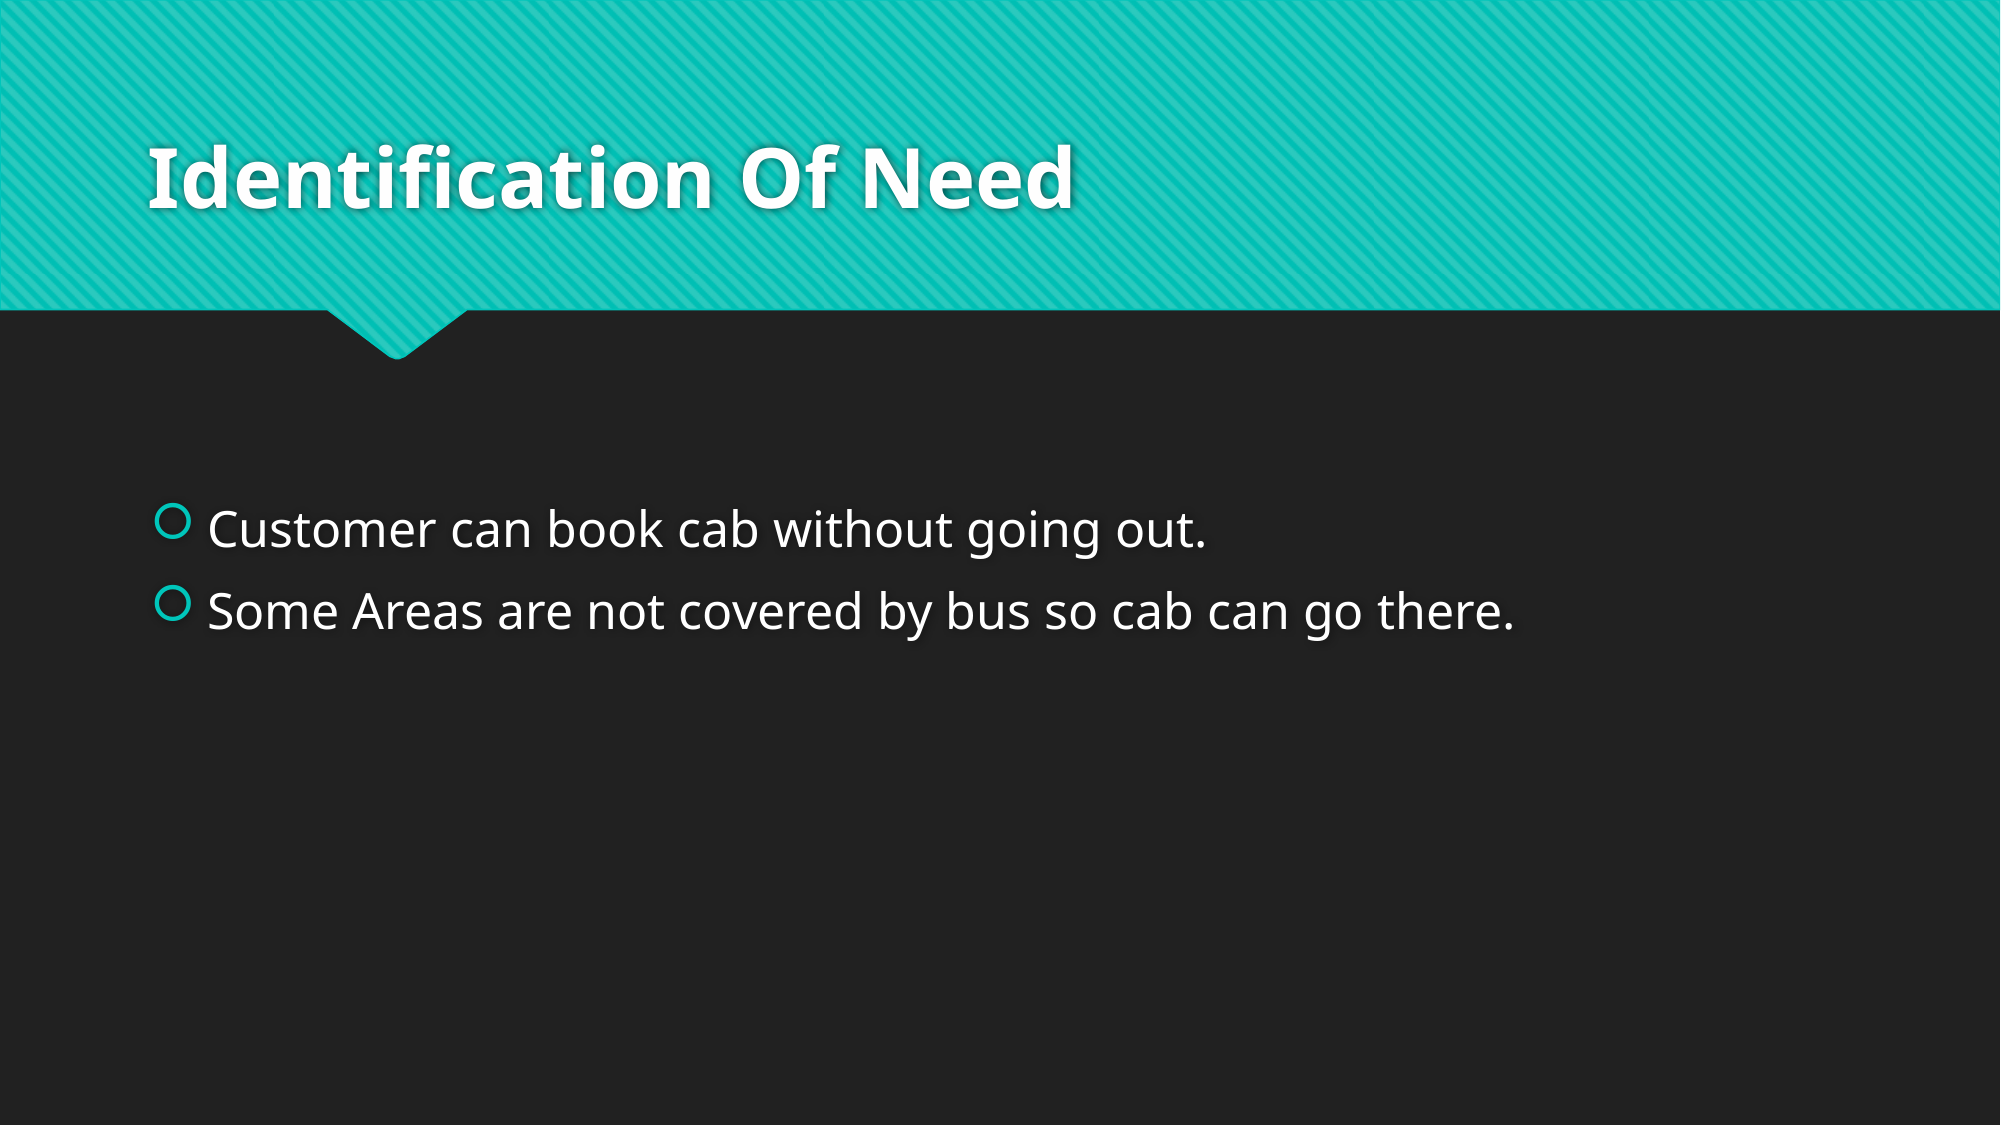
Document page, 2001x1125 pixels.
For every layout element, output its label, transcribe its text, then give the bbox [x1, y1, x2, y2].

title Identification Of Need [132, 73, 1868, 233]
list Customer can book cab without going out. Some Areas are not covered by bus so cab can go there. [135, 253, 1868, 990]
